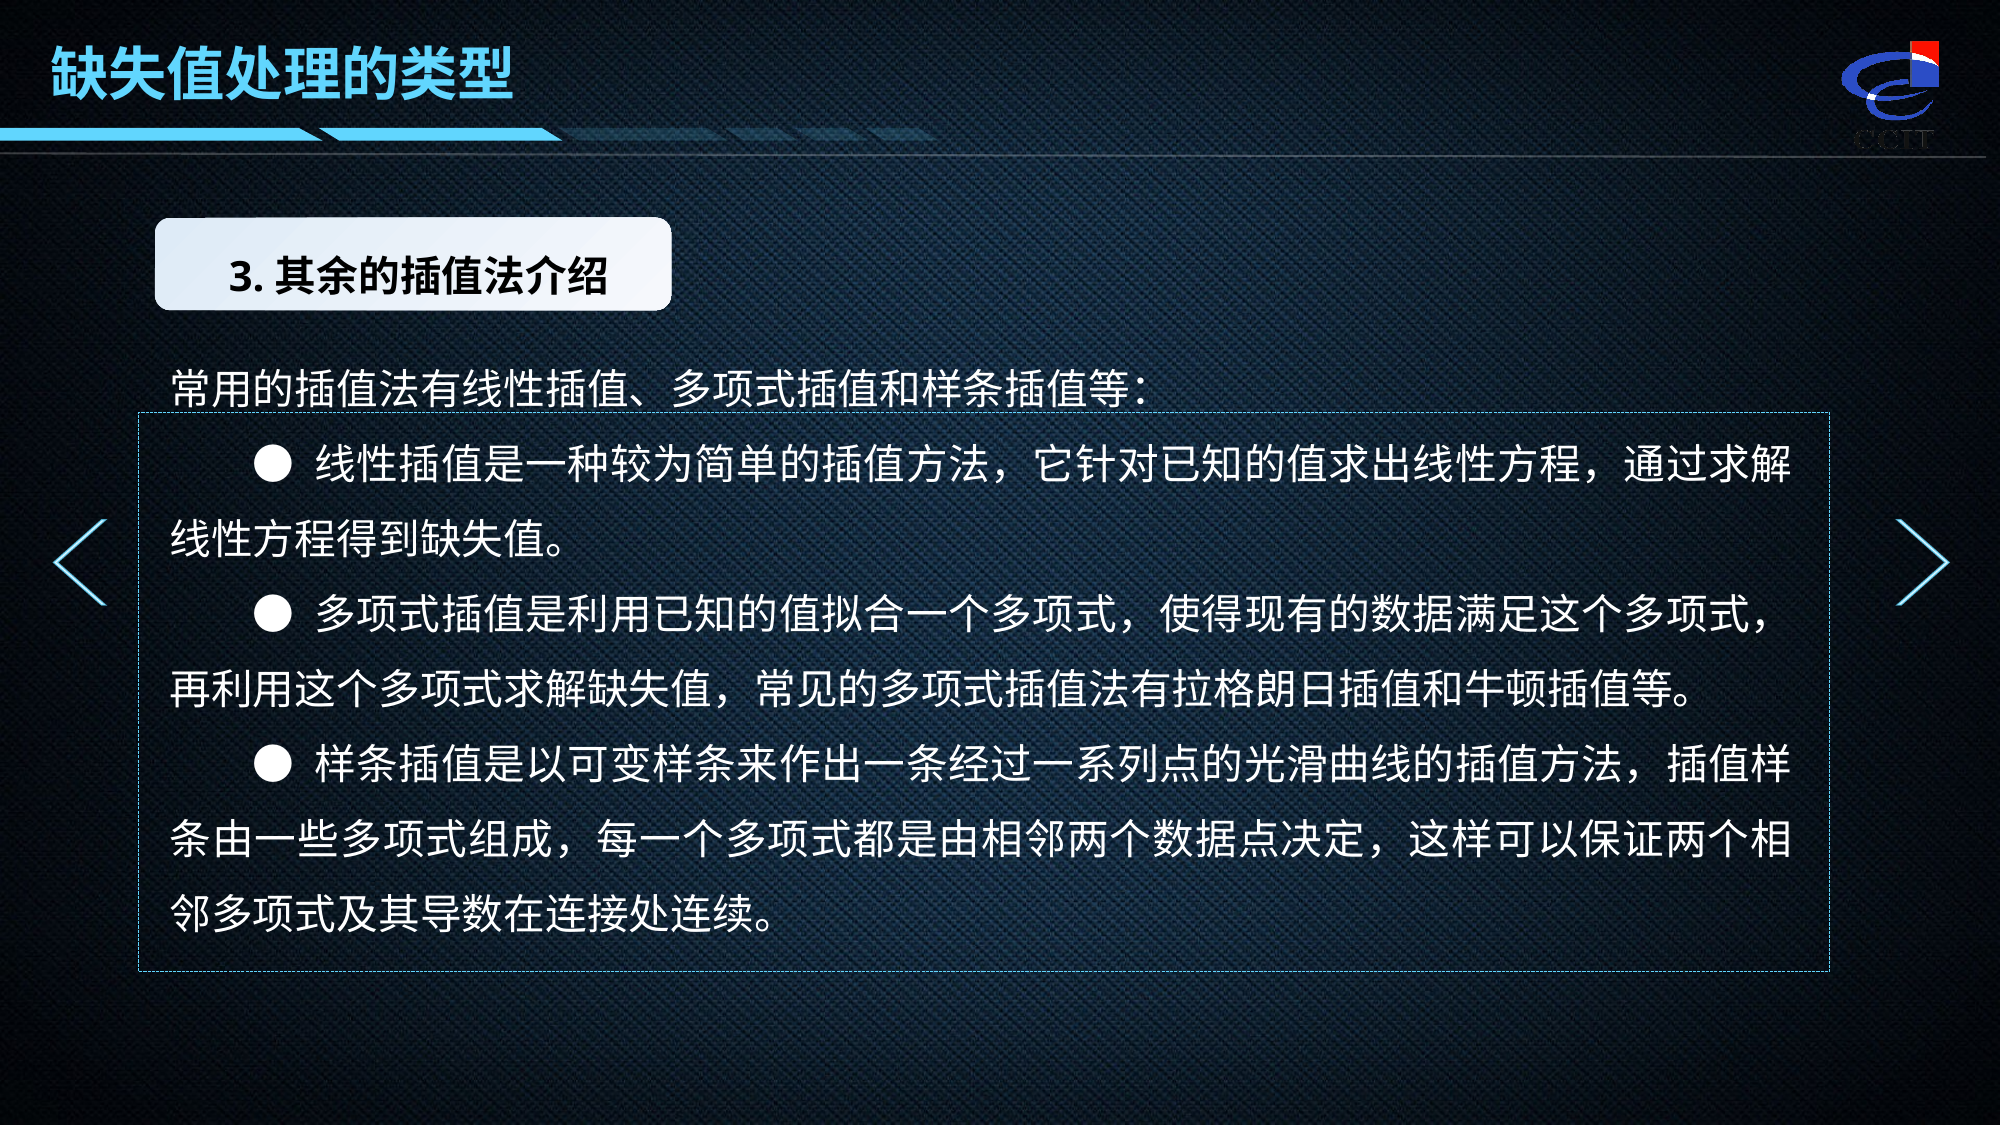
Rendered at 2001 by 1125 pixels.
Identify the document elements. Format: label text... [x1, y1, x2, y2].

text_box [154, 217, 672, 311]
text_box 缺失值处理的类型 [35, 29, 1277, 115]
text_box [138, 412, 1830, 972]
picture [0, 0, 2000, 1125]
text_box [0, 152, 1987, 159]
text_box 常用的插值法有线性插值、多项式插值和样条插值等： ● 线性插值是一种较为简单的插值方法，它针对已知的值求出线性方程，通过求解线性方程得到缺失值。 ● 多项式插值是利用已知的值拟合一个多项式，使得现有的数据满足这个多项式，再利用这个多项式求解缺失值，常见的多项式插值法有拉格朗日插值和牛顿插值等。 ● 样条插值是以可变样条来作出一条经过一系列点的光滑曲线的插值方法，插值样条由一些多项式组成，每一个多项式都是由相邻两个数据点决定，这样可以保证两个相邻多项式及其导数在连接处连续。 [154, 330, 1808, 412]
